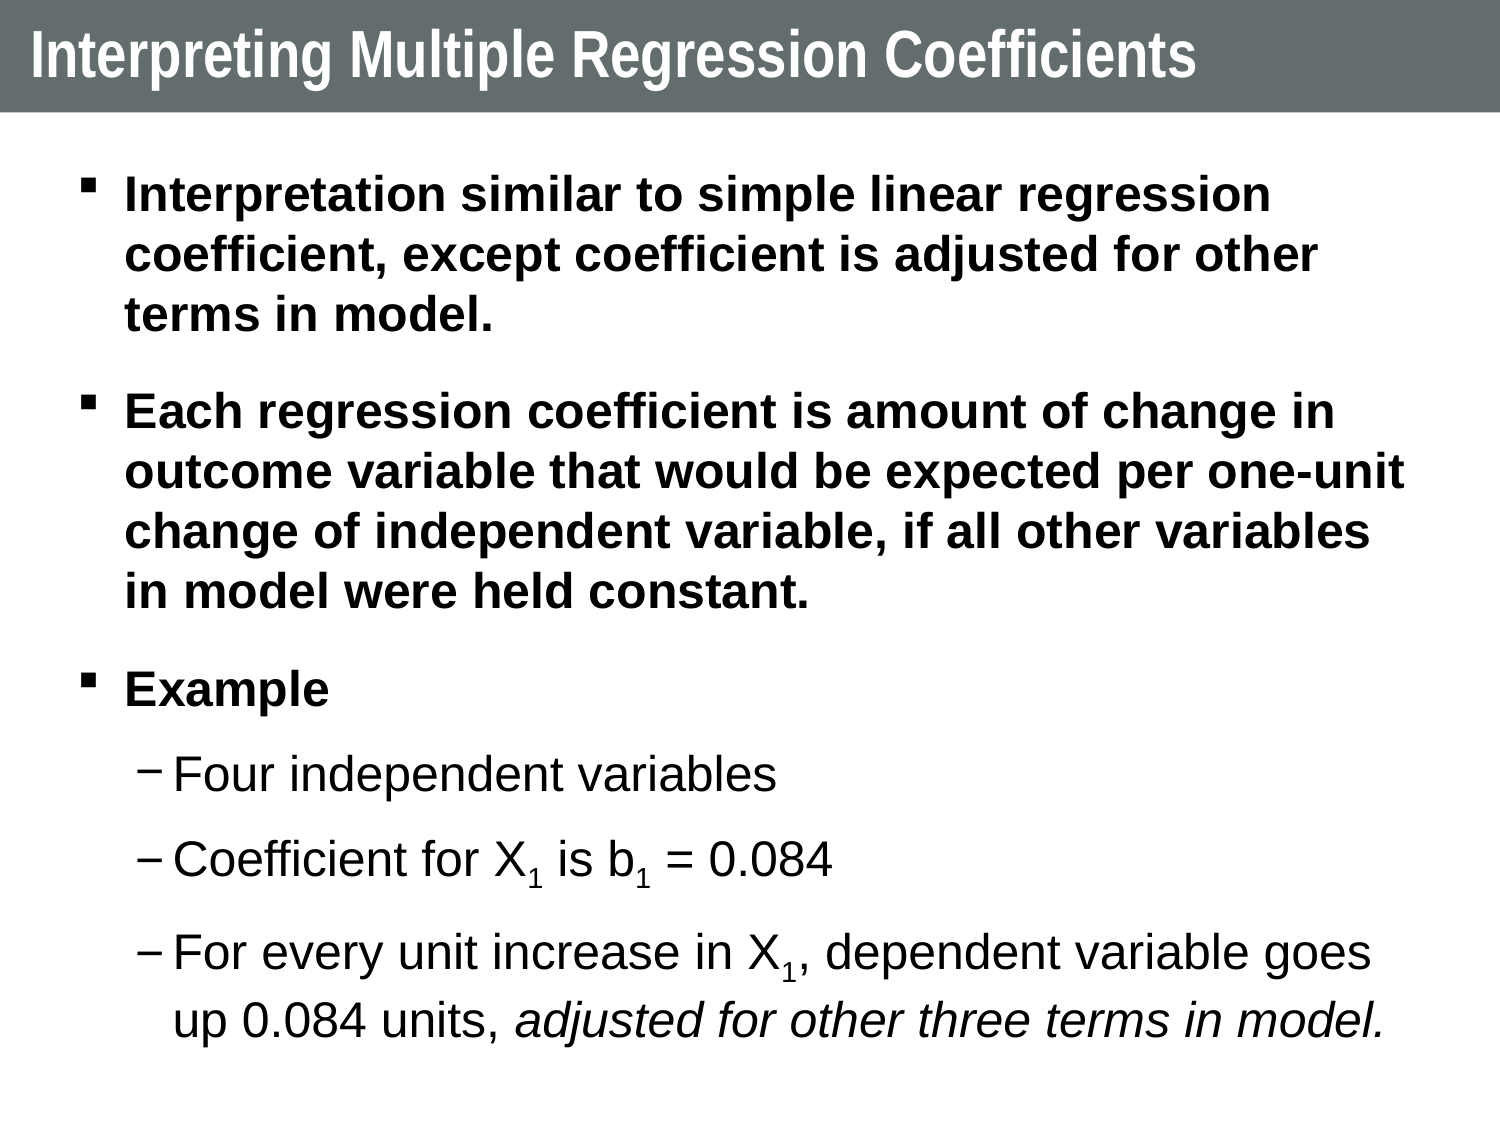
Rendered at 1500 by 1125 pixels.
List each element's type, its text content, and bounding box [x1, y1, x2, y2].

text_box Interpretation similar to simple linear regression coefficient, except coefficient is adjusted for other terms in model. Each regression coefficient is amount of change in outcome variable that would be expected per one-unit change of independent variable, if all other variables in model were held constant. Example Four independent variables Coefficient for X1 is b1 = 0.084 For every unit increase in X1, dependent variable goes up 0.084 units, adjusted for other three terms in model. [63, 153, 1437, 1056]
title Interpreting Multiple Regression Coefficients [0, 0, 1500, 117]
